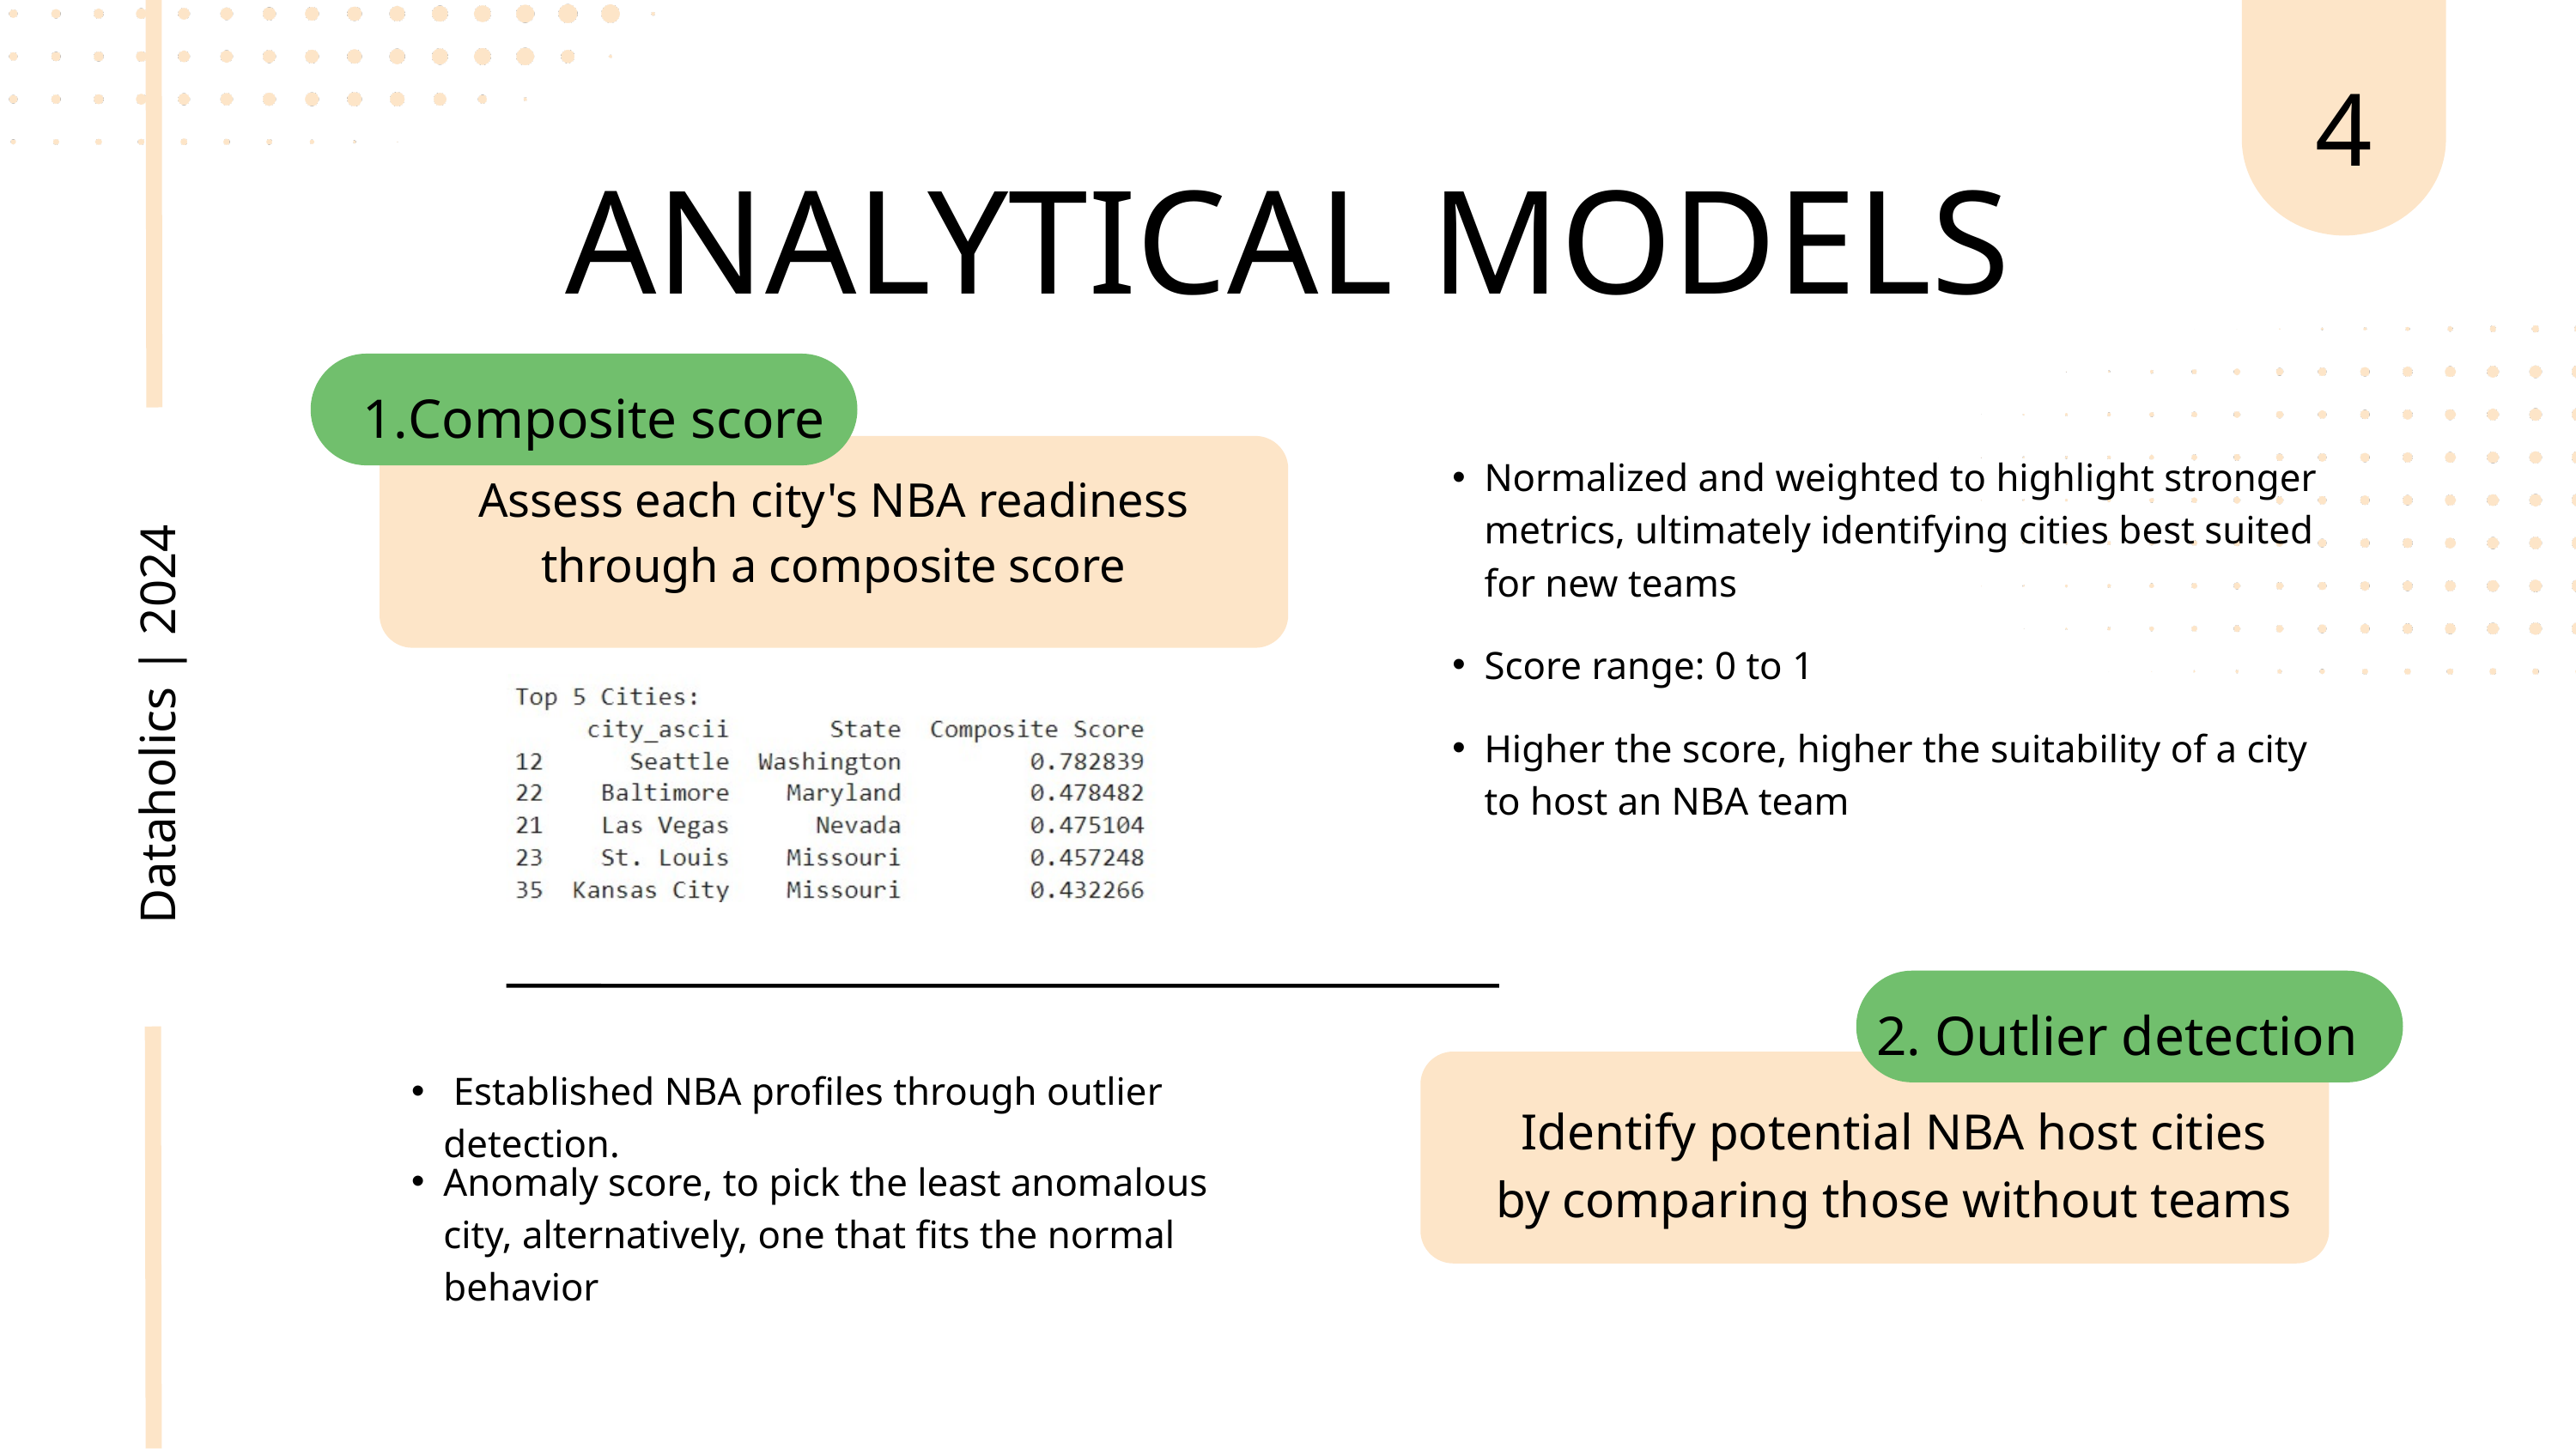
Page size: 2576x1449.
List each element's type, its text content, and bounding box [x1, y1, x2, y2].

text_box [1844, 970, 2403, 1083]
text_box Established NBA profiles through outlier detection. [380, 1060, 1289, 1166]
text_box Higher the score, higher the suitability of a city to host an NBA team [1420, 717, 2330, 823]
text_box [2233, 0, 2455, 236]
text_box Dataholics | 2024 [117, 239, 185, 1210]
text_box [506, 674, 1162, 903]
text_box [379, 435, 1289, 648]
text_box Score range: 0 to 1 [1420, 634, 2247, 688]
text_box Anomaly score, to pick the least anomalous city, alternatively, one that fits the normal behavior [380, 1150, 1274, 1309]
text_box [1419, 1051, 2330, 1264]
text_box [1938, 324, 2576, 675]
text_box Normalized and weighted to highlight stronger metrics, ultimately identifying cities best suited for new teams [1420, 446, 2330, 604]
text_box [0, 0, 660, 145]
text_box ANALYTICAL MODELS [155, 122, 2432, 323]
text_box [298, 353, 858, 466]
text_box ANALYTICAL MODELS [144, 145, 154, 239]
